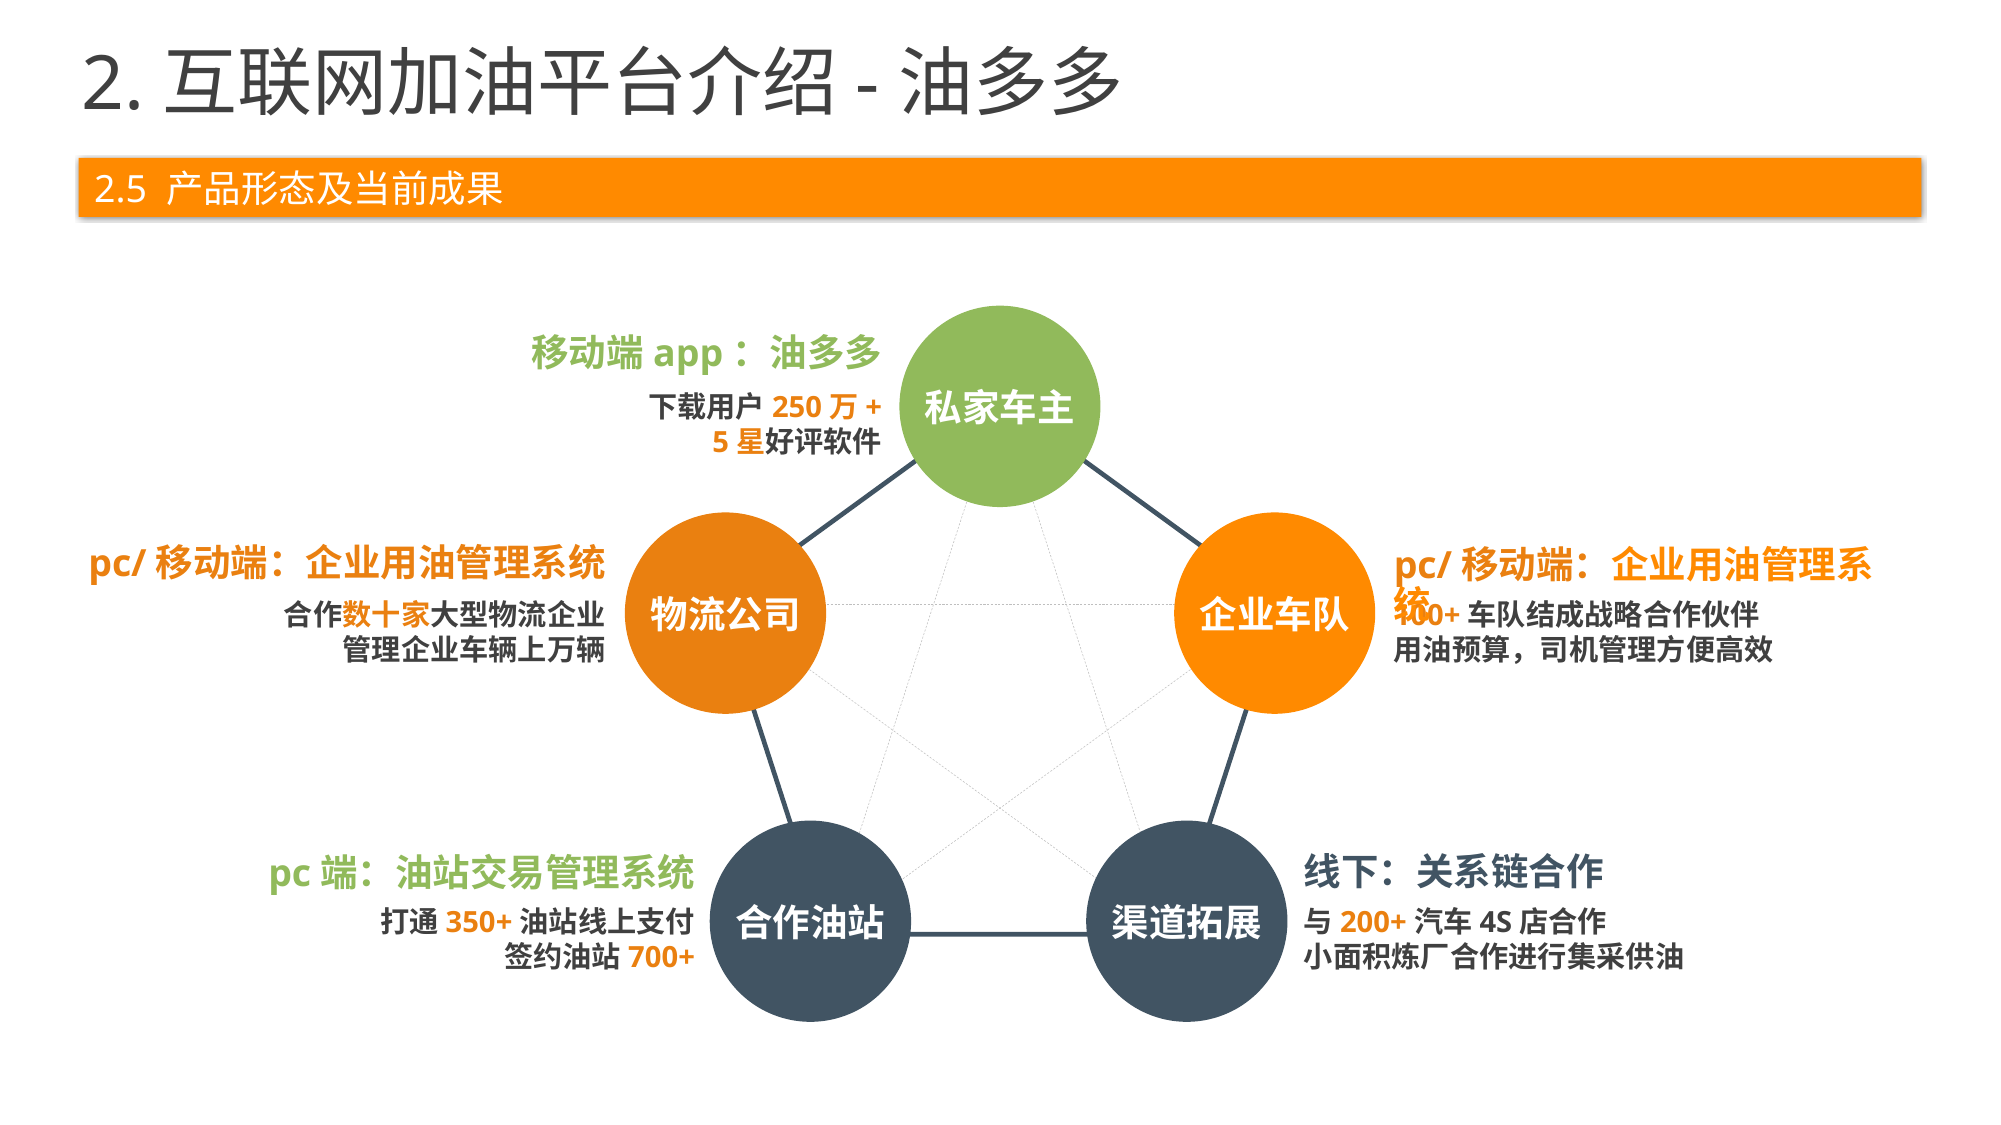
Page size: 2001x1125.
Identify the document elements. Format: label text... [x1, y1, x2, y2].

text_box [1174, 512, 1376, 714]
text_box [1303, 853, 1751, 976]
text_box 2.5 产品形态及当前成果 [94, 164, 1849, 210]
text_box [52, 544, 606, 669]
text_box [899, 305, 1101, 507]
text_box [395, 334, 883, 462]
text_box 2.互联网加油平台介绍-油多多 [81, 51, 1922, 124]
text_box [624, 512, 827, 714]
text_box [709, 820, 912, 1022]
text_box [719, 399, 1281, 935]
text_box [1086, 820, 1288, 1022]
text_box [1393, 545, 1909, 704]
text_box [221, 853, 696, 977]
text_box [78, 157, 1922, 218]
